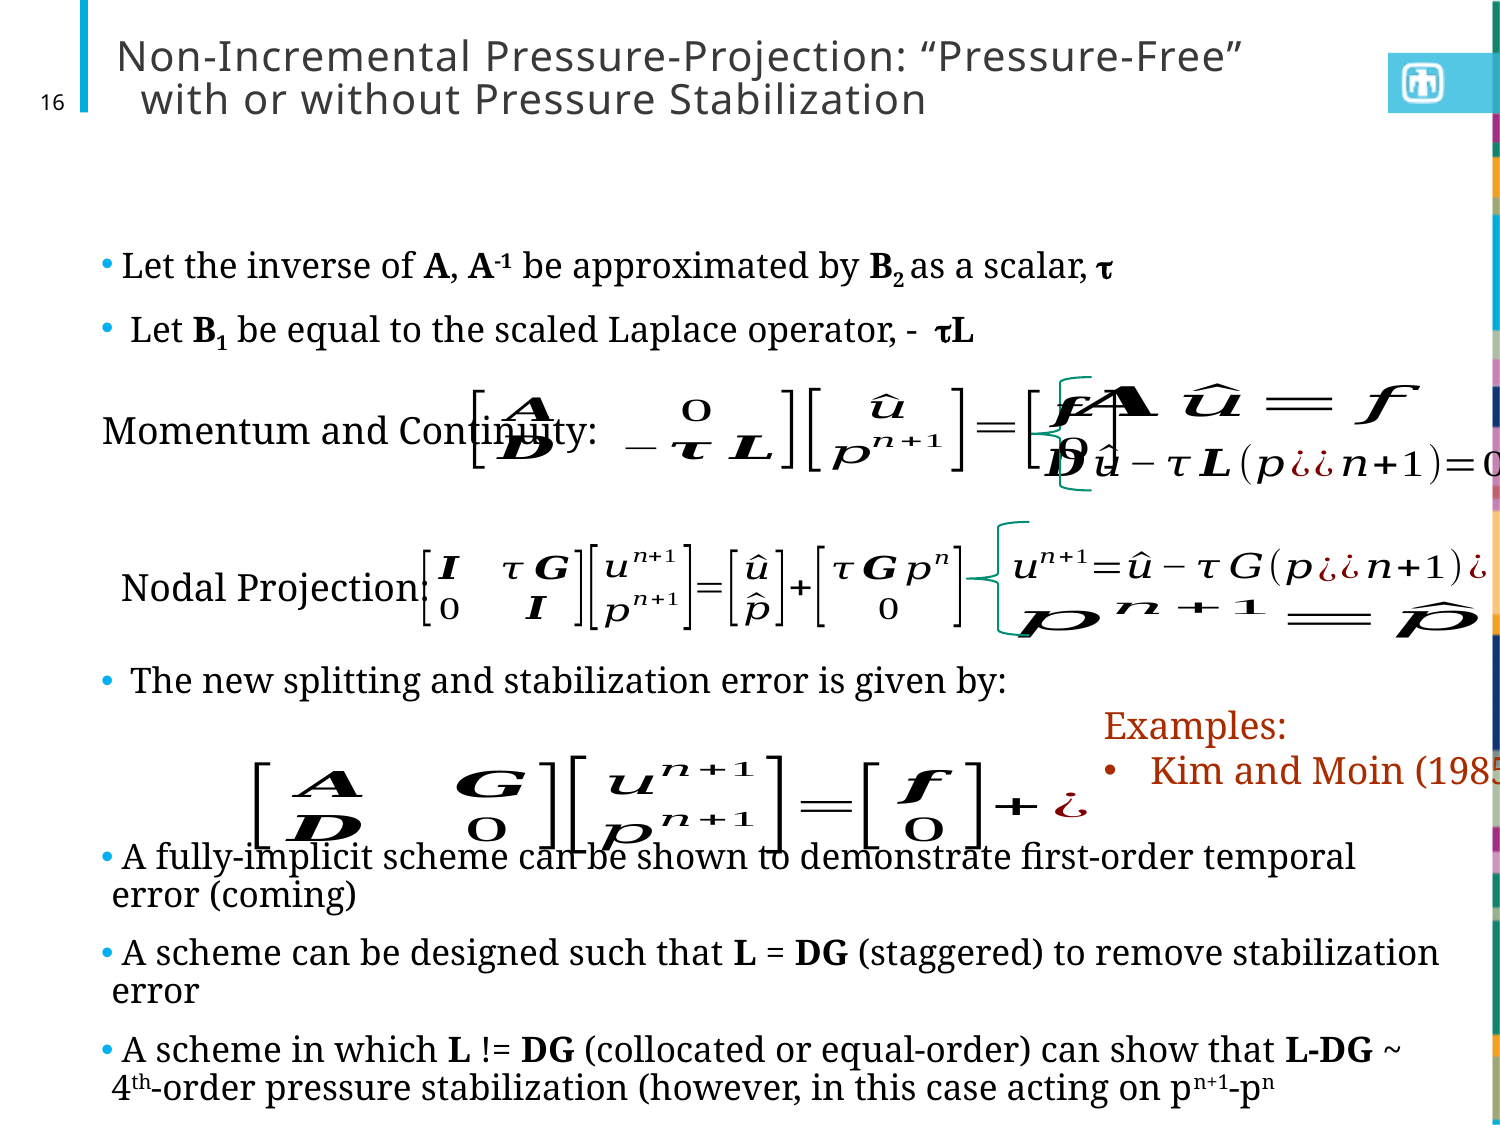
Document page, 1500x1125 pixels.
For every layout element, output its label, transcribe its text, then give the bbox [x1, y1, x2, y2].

text_box Nodal Projection: [106, 556, 446, 617]
text_box Momentum and Continuity: [476, 399, 613, 460]
slide_number 16 [7, 73, 80, 133]
picture [1493, 453, 1499, 475]
text_box Momentum and Continuity: [87, 399, 473, 460]
picture [1493, 800, 1499, 1120]
title Non-Incremental Pressure-Projection: “Pressure-Free” with or without Pressure Stabilization [101, 36, 1398, 131]
picture [1493, 330, 1499, 452]
text_box [965, 520, 1030, 637]
text_box Examples: Kim and Moin (1985) [1088, 694, 1500, 800]
text_box [1031, 376, 1092, 492]
picture [1401, 62, 1445, 104]
picture [1493, 1, 1500, 215]
list Let the inverse of A, A-1 be approximated by B2 as a scalar, t Let B1 be equal to the scaled Laplace operator, - tL The new splitting and stabilization error is given by: A fully-implicit scheme can be shown to demonstrate first-order temporal error (coming) A scheme can be designed such that L = DG (staggered) to remove stabilization error A scheme in which L != DG (collocated or equal-order) can show that L-DG ~ 4th-order pressure stabilization (however, in this case acting on pn+1-pn [101, 236, 1449, 1125]
picture [1493, 475, 1499, 694]
